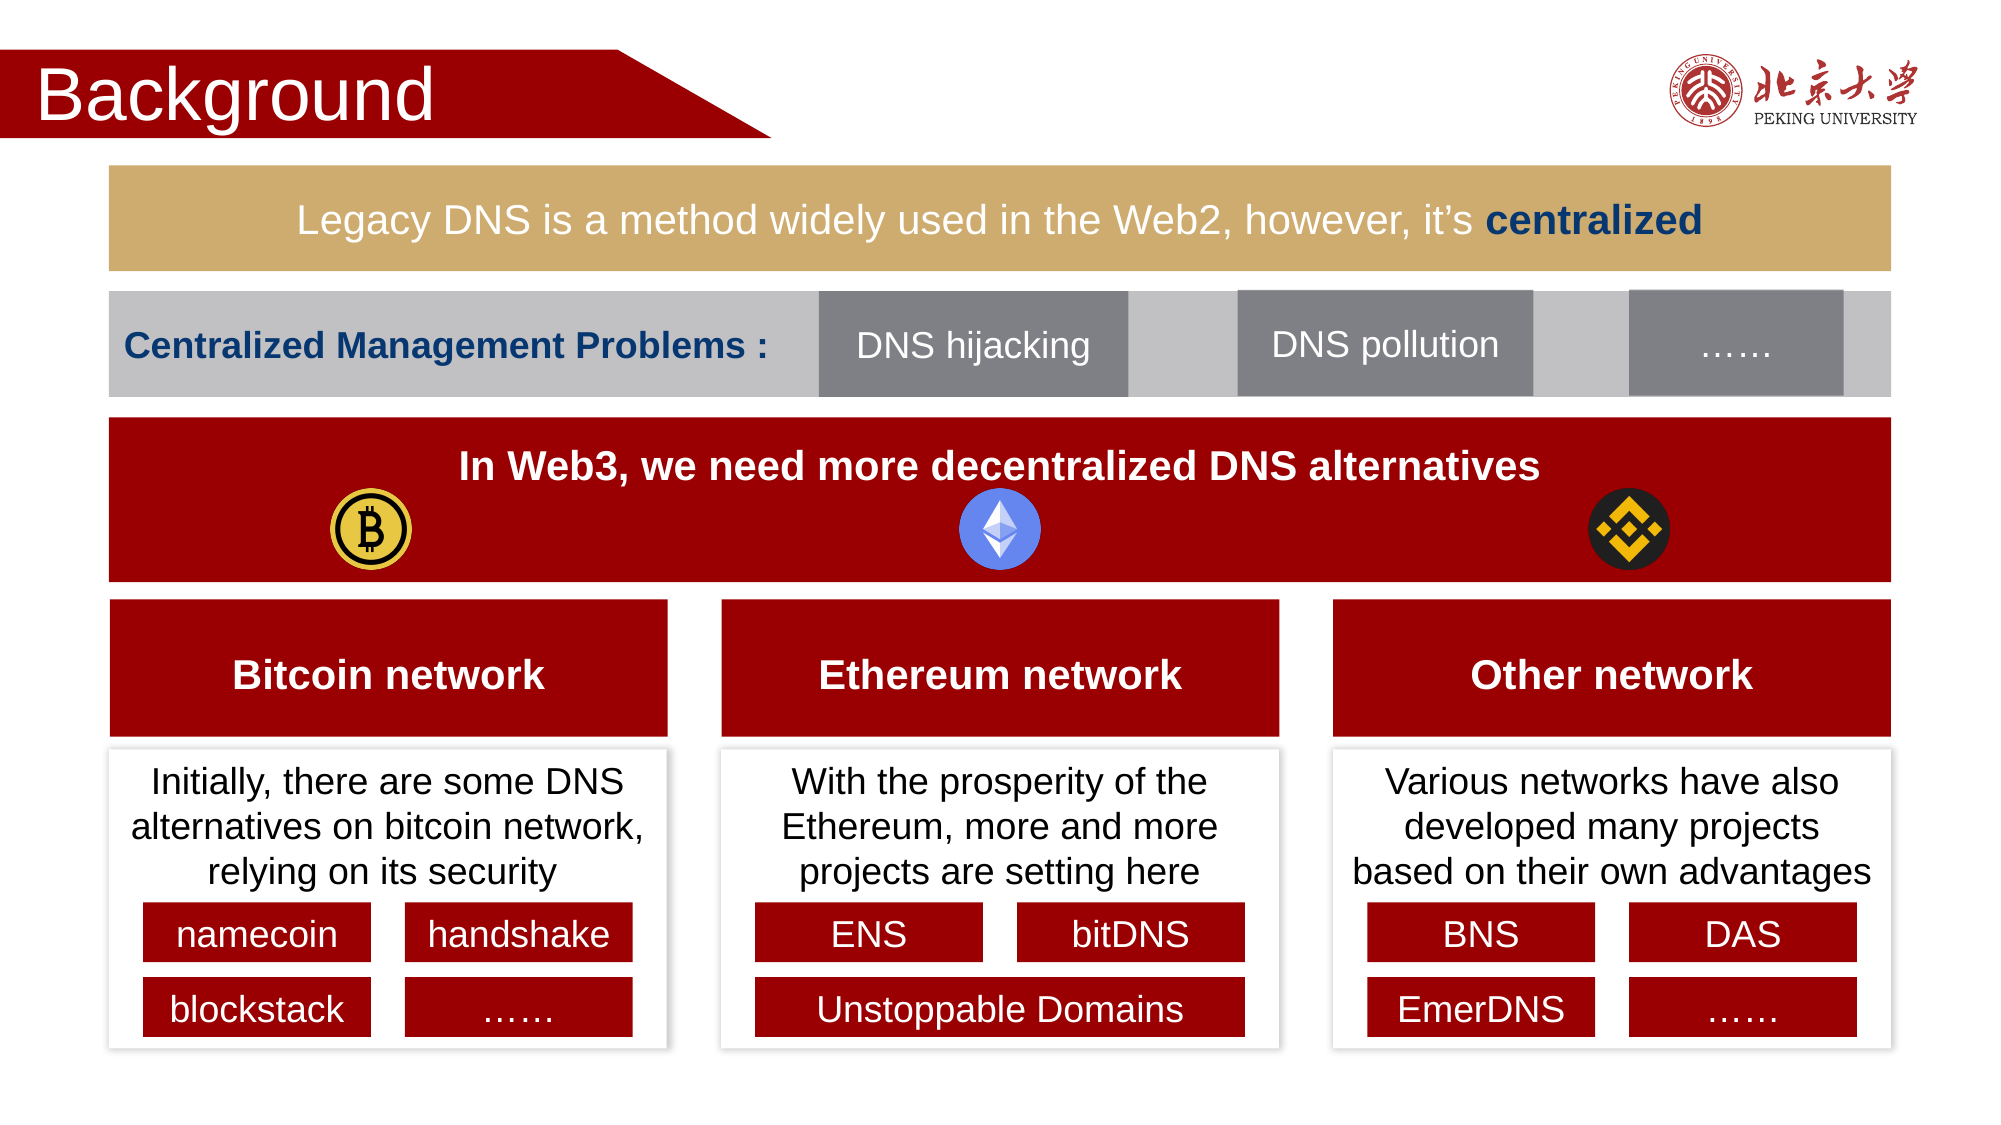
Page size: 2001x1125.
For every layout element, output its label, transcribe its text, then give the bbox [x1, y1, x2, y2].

text_box Initially, there are some DNS alternatives on bitcoin network, relying on its security [108, 749, 667, 900]
text_box blockstack [142, 976, 372, 1038]
text_box In Web3, we need more decentralized DNS alternatives [108, 417, 1892, 583]
text_box Other network [1333, 599, 1891, 737]
text_box …… [404, 976, 634, 1038]
text_box ENS [754, 901, 984, 963]
text_box …… [1628, 976, 1858, 1038]
picture [1588, 488, 1670, 570]
text_box Centralized Management Problems : [108, 290, 818, 398]
text_box handshake [404, 901, 634, 963]
text_box Background [0, 37, 690, 143]
text_box Unstoppable Domains [754, 976, 1246, 1038]
text_box [1332, 748, 1892, 1049]
text_box [108, 748, 668, 1049]
text_box Various networks have also developed many projects based on their own advantages [1333, 749, 1891, 900]
text_box bitDNS [1016, 901, 1246, 963]
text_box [1669, 54, 1918, 128]
text_box Legacy DNS is a method widely used in the Web2, however, it’s centralized [108, 164, 1892, 272]
text_box Bitcoin network [109, 599, 668, 737]
text_box EmerDNS [1366, 976, 1596, 1038]
text_box DNS pollution [1237, 289, 1534, 397]
text_box …… [1628, 289, 1845, 397]
text_box namecoin [142, 901, 372, 963]
picture [959, 487, 1041, 570]
text_box With the prosperity of the Ethereum, more and more projects are setting here [721, 749, 1279, 900]
text_box Ethereum network [721, 599, 1280, 737]
picture [329, 487, 412, 570]
text_box [690, 90, 773, 140]
text_box BNS [1366, 901, 1596, 963]
text_box [720, 748, 1280, 1049]
text_box Centralized Management Problems : [1129, 290, 1892, 398]
text_box DNS hijacking [818, 290, 1129, 398]
text_box DAS [1628, 901, 1858, 963]
